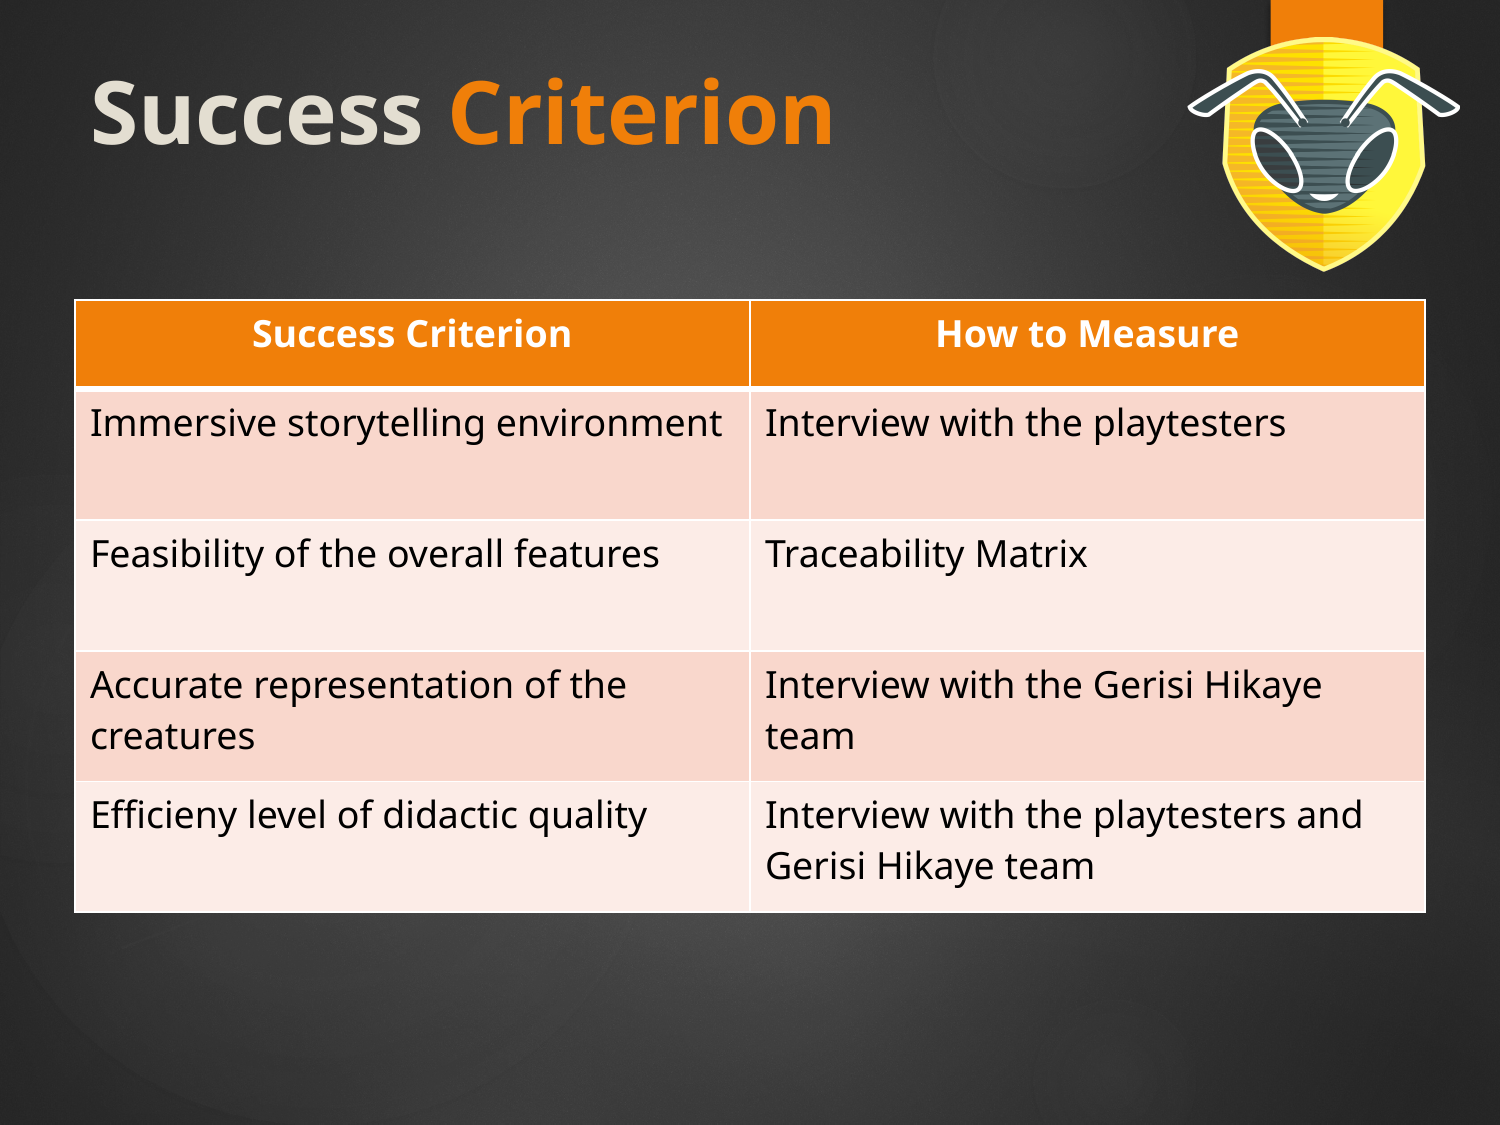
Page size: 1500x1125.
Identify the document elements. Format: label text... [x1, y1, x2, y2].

title Success Criterion [75, 50, 1181, 238]
table_cell Traceability Matrix [751, 521, 1424, 650]
table_header Success Criterion [76, 301, 749, 386]
table_cell Immersive storytelling environment [76, 392, 749, 519]
picture [1187, 37, 1460, 272]
table_cell Interview with the playtesters and Gerisi Hikaye team [751, 782, 1424, 911]
table_cell Feasibility of the overall features [76, 521, 749, 650]
table_cell Interview with the Gerisi Hikaye team [751, 652, 1424, 781]
table_cell Accurate representation of the creatures [76, 652, 749, 781]
table_header How to Measure [751, 301, 1424, 386]
table_cell Interview with the playtesters [751, 392, 1424, 519]
table_cell Efficieny level of didactic quality [76, 782, 749, 911]
